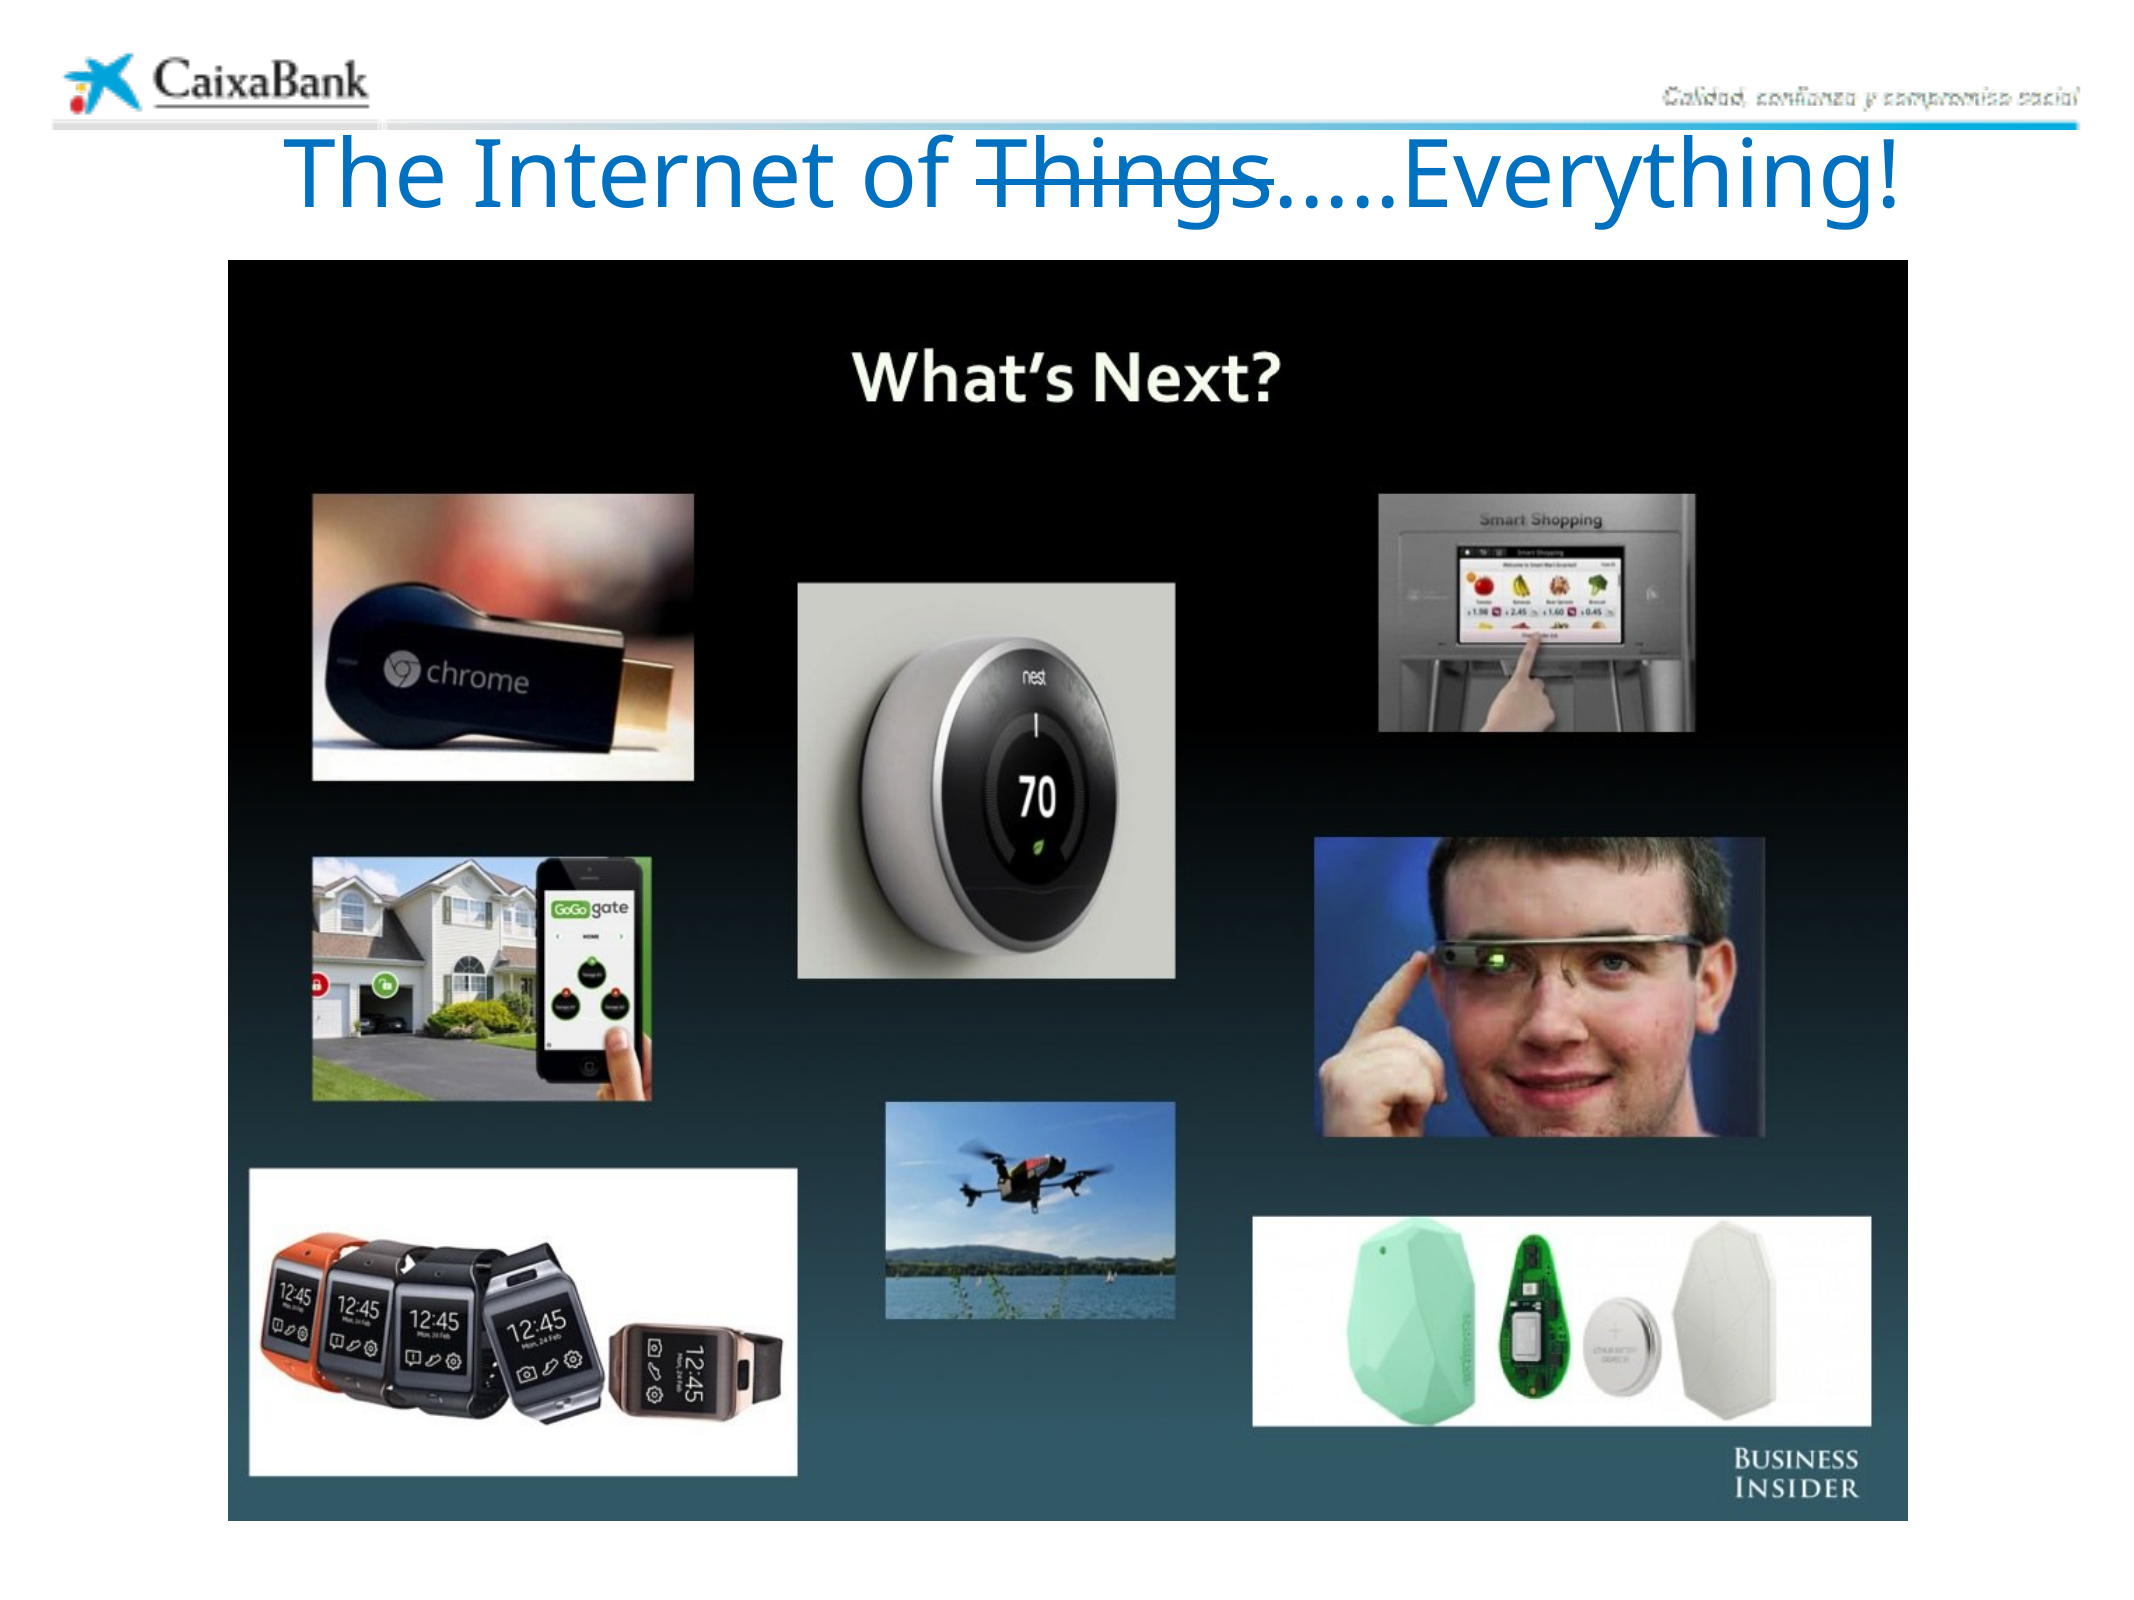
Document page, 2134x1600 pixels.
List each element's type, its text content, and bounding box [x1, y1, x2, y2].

picture [227, 260, 1908, 1521]
picture [50, 52, 2102, 130]
text_box The Internet of Things.....Everything! [102, 130, 2084, 210]
